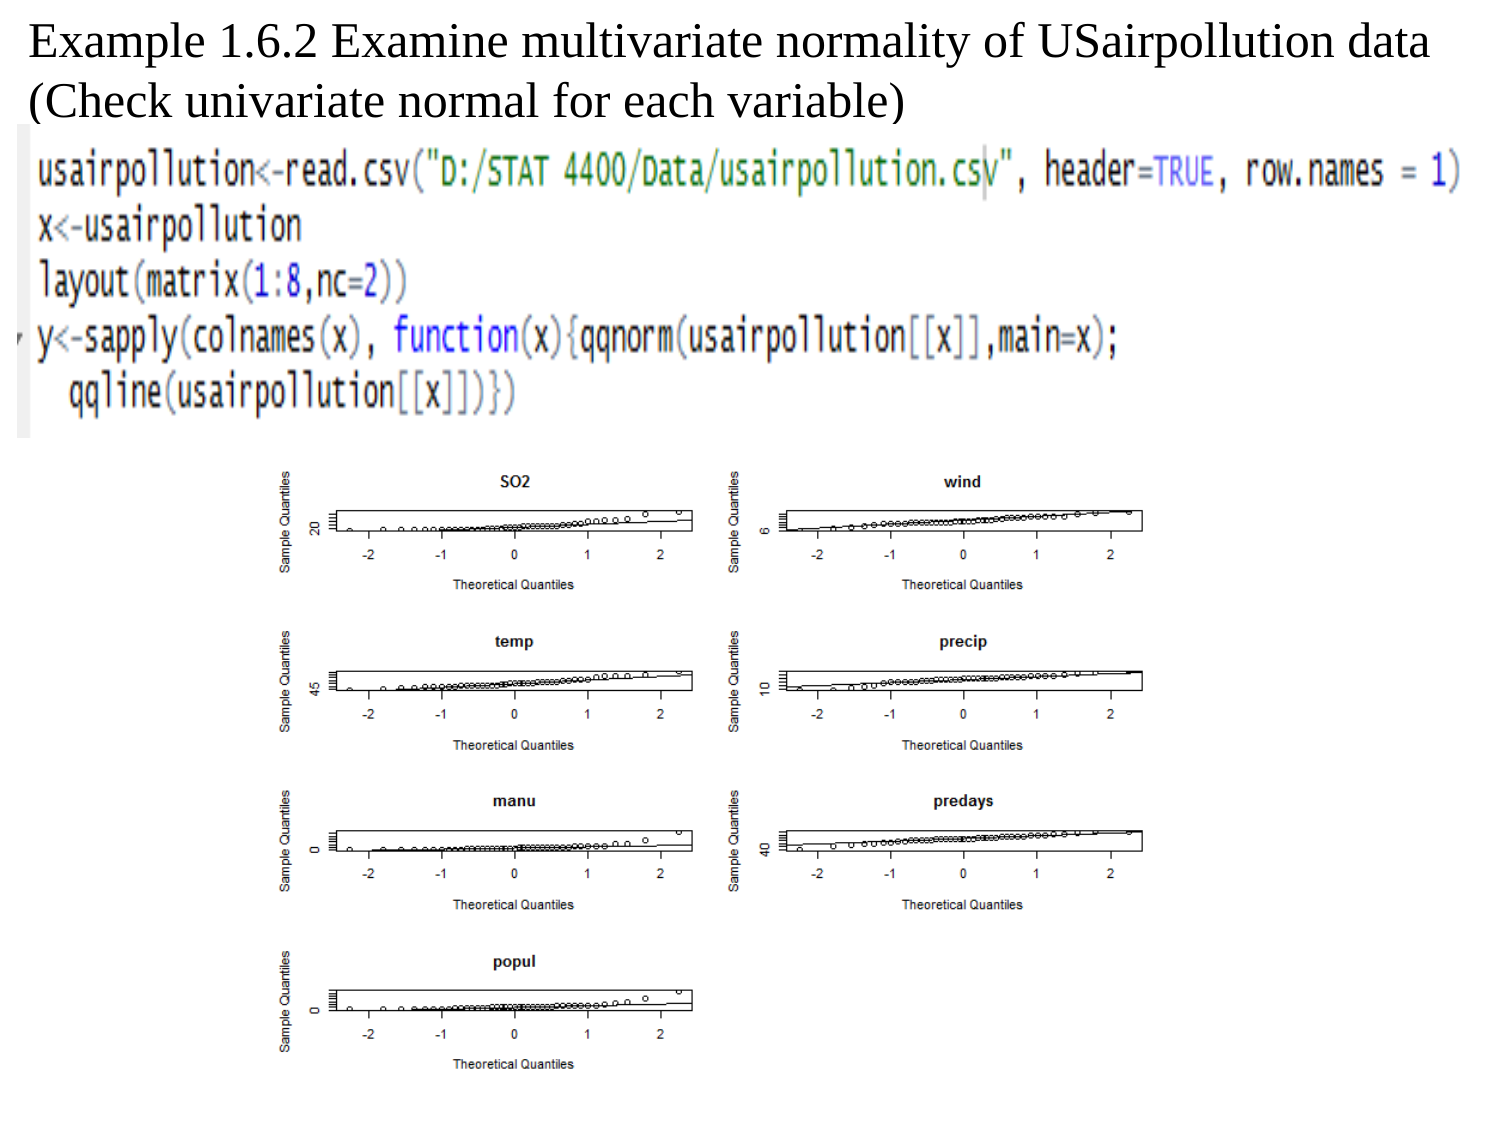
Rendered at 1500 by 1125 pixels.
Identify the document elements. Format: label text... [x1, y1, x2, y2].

picture [17, 124, 1476, 438]
picture [274, 449, 1174, 1088]
text_box Example 1.6.2 Examine multivariate normality of USairpollution data (Check univariate normal for each variable) [13, 0, 1500, 135]
